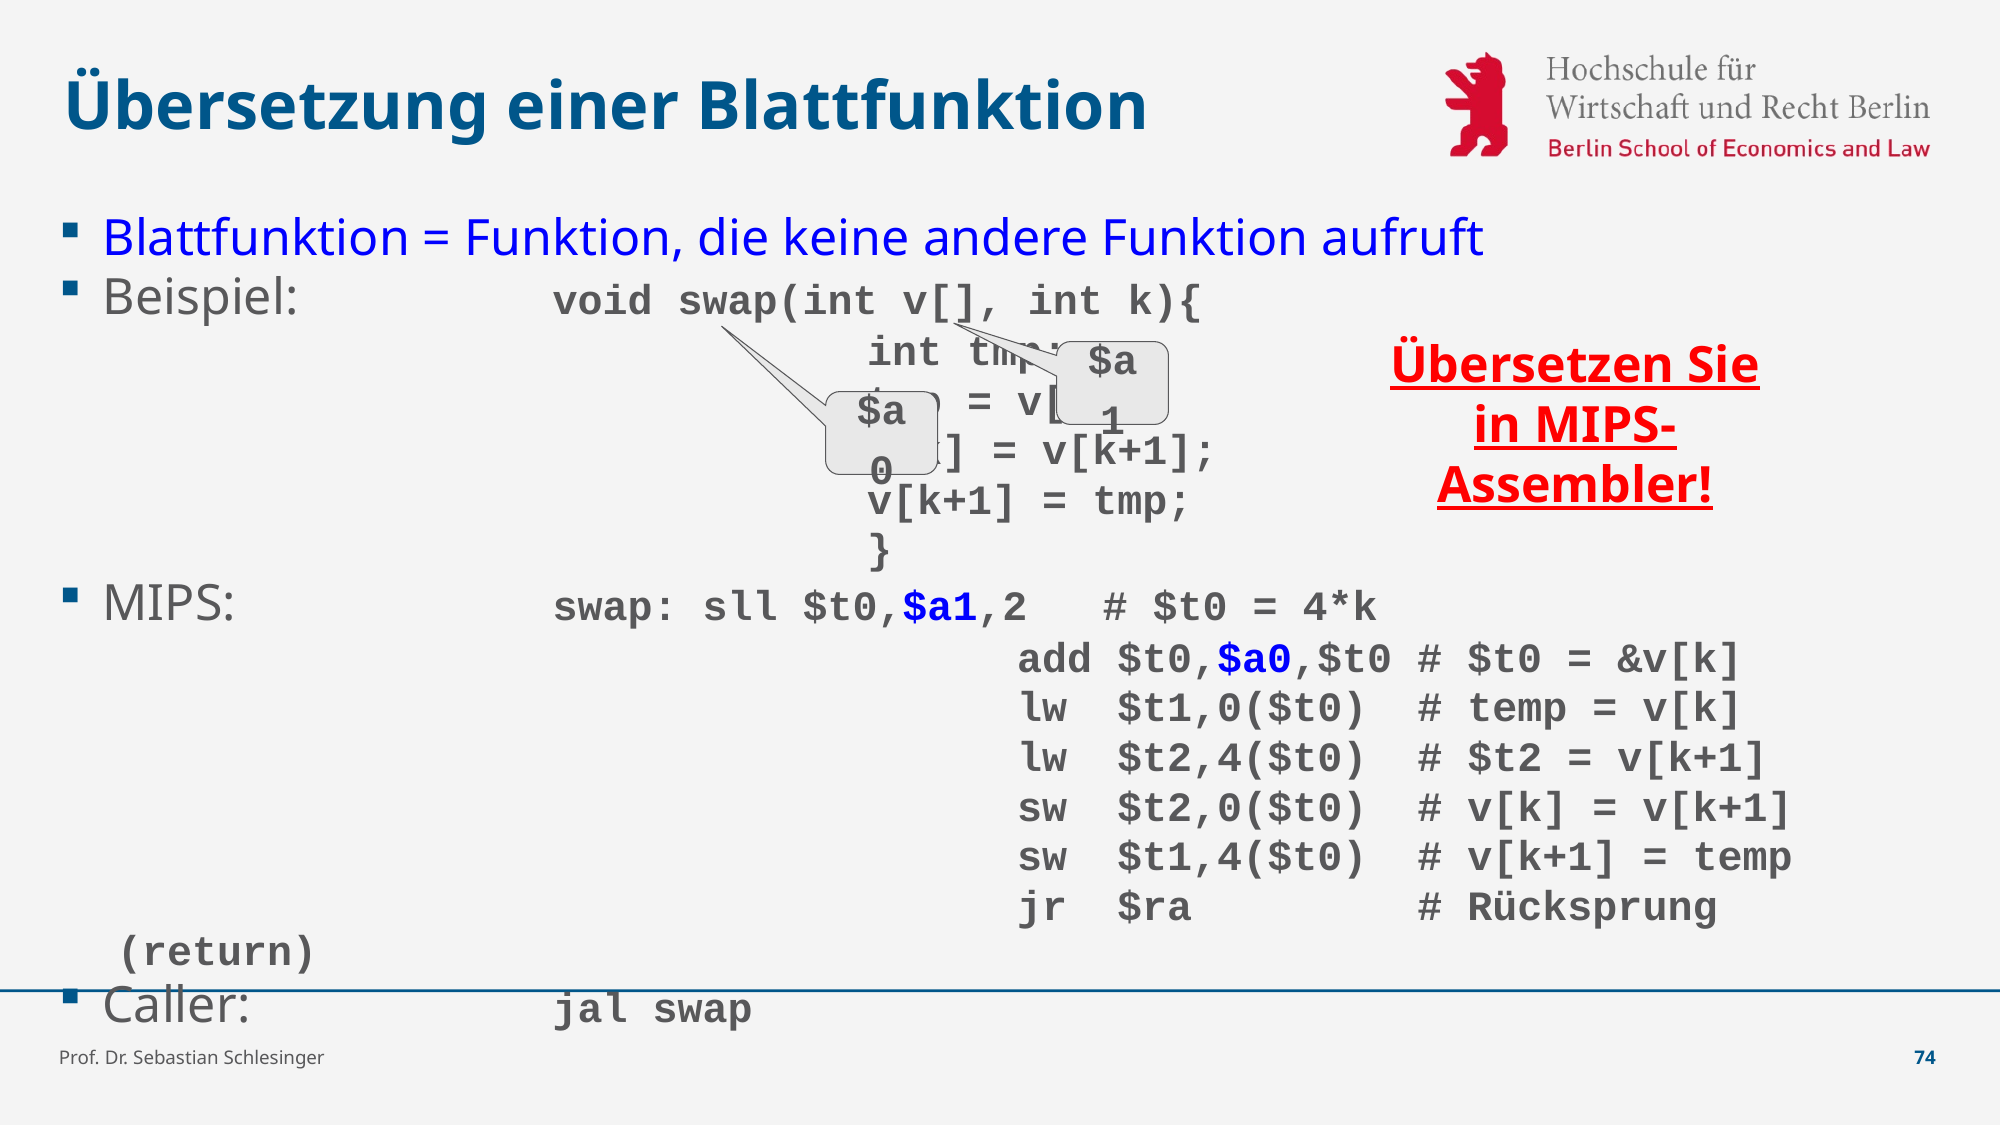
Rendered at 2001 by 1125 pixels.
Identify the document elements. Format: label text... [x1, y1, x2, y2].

text_box $a1 [953, 322, 1169, 425]
slide_number 74 [1805, 1012, 1941, 1072]
footer Prof. Dr. Sebastian Schlesinger [58, 1012, 1440, 1072]
picture [1434, 49, 1937, 165]
title Übersetzung einer Blattfunktion [63, 56, 1314, 151]
list Blattfunktion = Funktion, die keine andere Funktion aufruft Beispiel: void swap(int v[], int k){ int tmp; tmp = v[k]; v[k] = v[k+1]; v[k+1] = tmp; } MIPS: swap: sll $t0,$a1,2 # $t0 = 4*k add $t0,$a0,$t0 # $t0 = &v[k] lw $t1,0($t0) # temp = v[k] lw $t2,4($t0) # $t2 = v[k+1] sw $t2,0($t0) # v[k] = v[k+1] sw $t1,4($t0) # v[k+1] = temp jr $ra # Rücksprung (return) Caller: jal swap [59, 212, 1941, 943]
text_box $a0 [721, 325, 939, 475]
text_box Übersetzen Sie in MIPS-Assembler! [1362, 324, 1788, 520]
